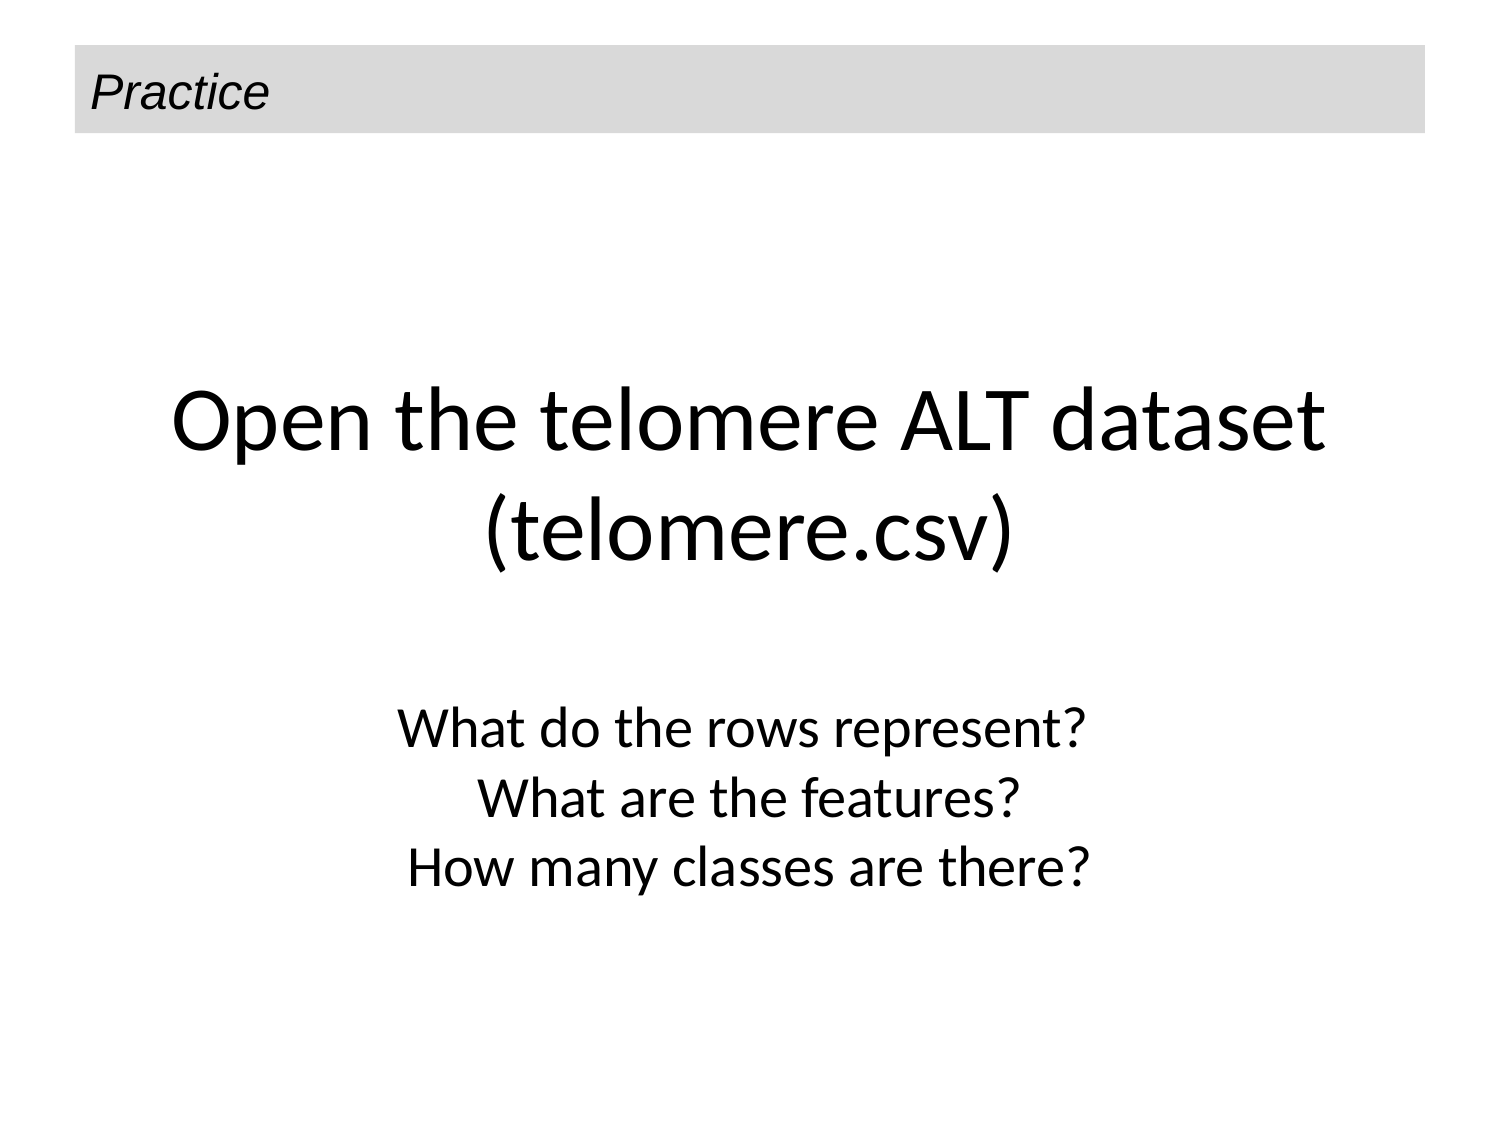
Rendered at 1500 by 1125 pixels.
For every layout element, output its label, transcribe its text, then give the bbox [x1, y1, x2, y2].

text_box Practice [74, 45, 1425, 134]
title Open the telomere ALT dataset (telomere.csv) What do the rows represent? What are the features? How many classes are there? [112, 209, 1388, 1048]
